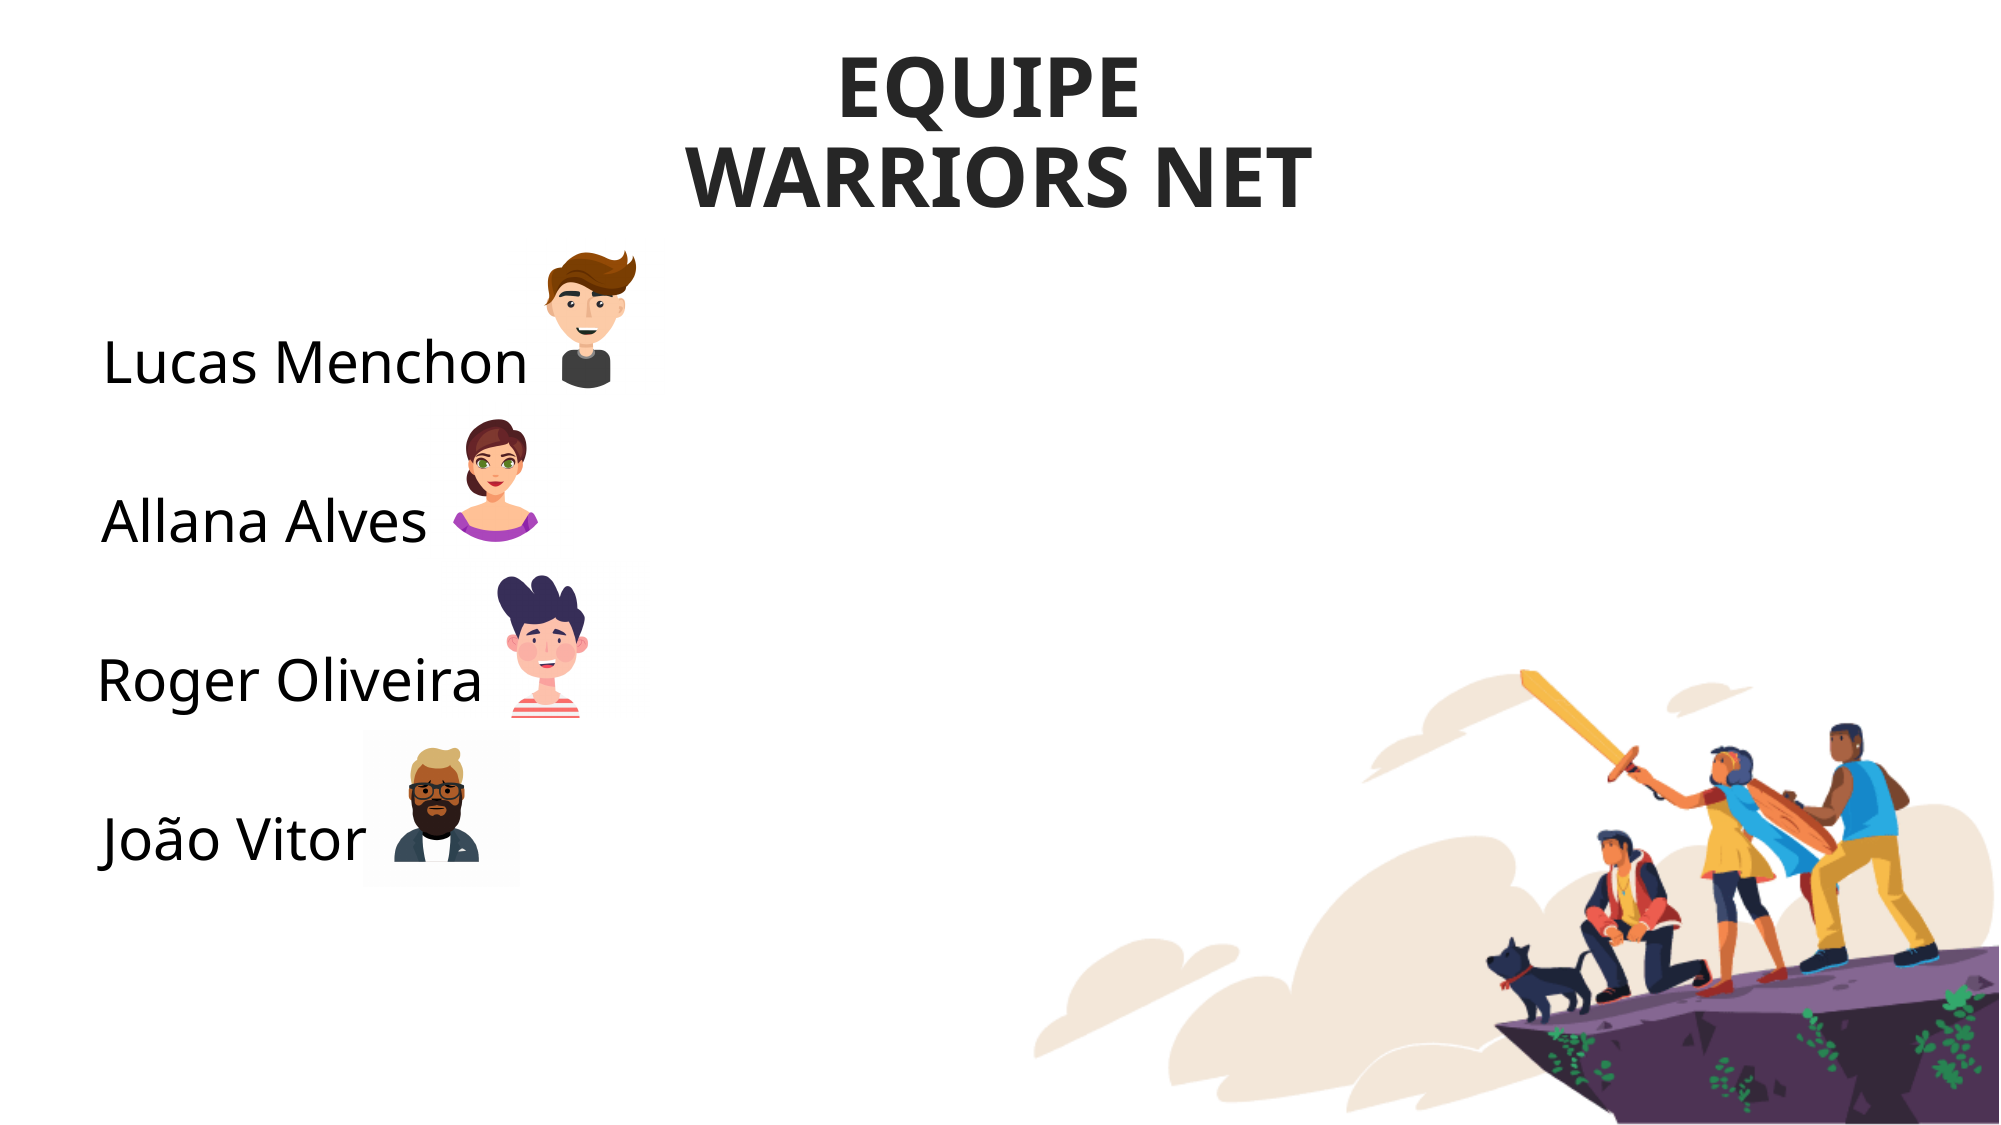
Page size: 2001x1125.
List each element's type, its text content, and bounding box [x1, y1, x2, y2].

picture [441, 561, 650, 718]
picture [507, 238, 665, 395]
text_box Allana Alves [87, 476, 444, 562]
text_box Lucas Menchon [88, 317, 546, 403]
text_box João Vitor [87, 794, 363, 880]
picture [998, 386, 1999, 1125]
title EQUIPE WARRIORS NET [670, 29, 1330, 233]
picture [363, 730, 520, 887]
picture [417, 402, 574, 559]
text_box Roger Oliveira [81, 636, 499, 721]
